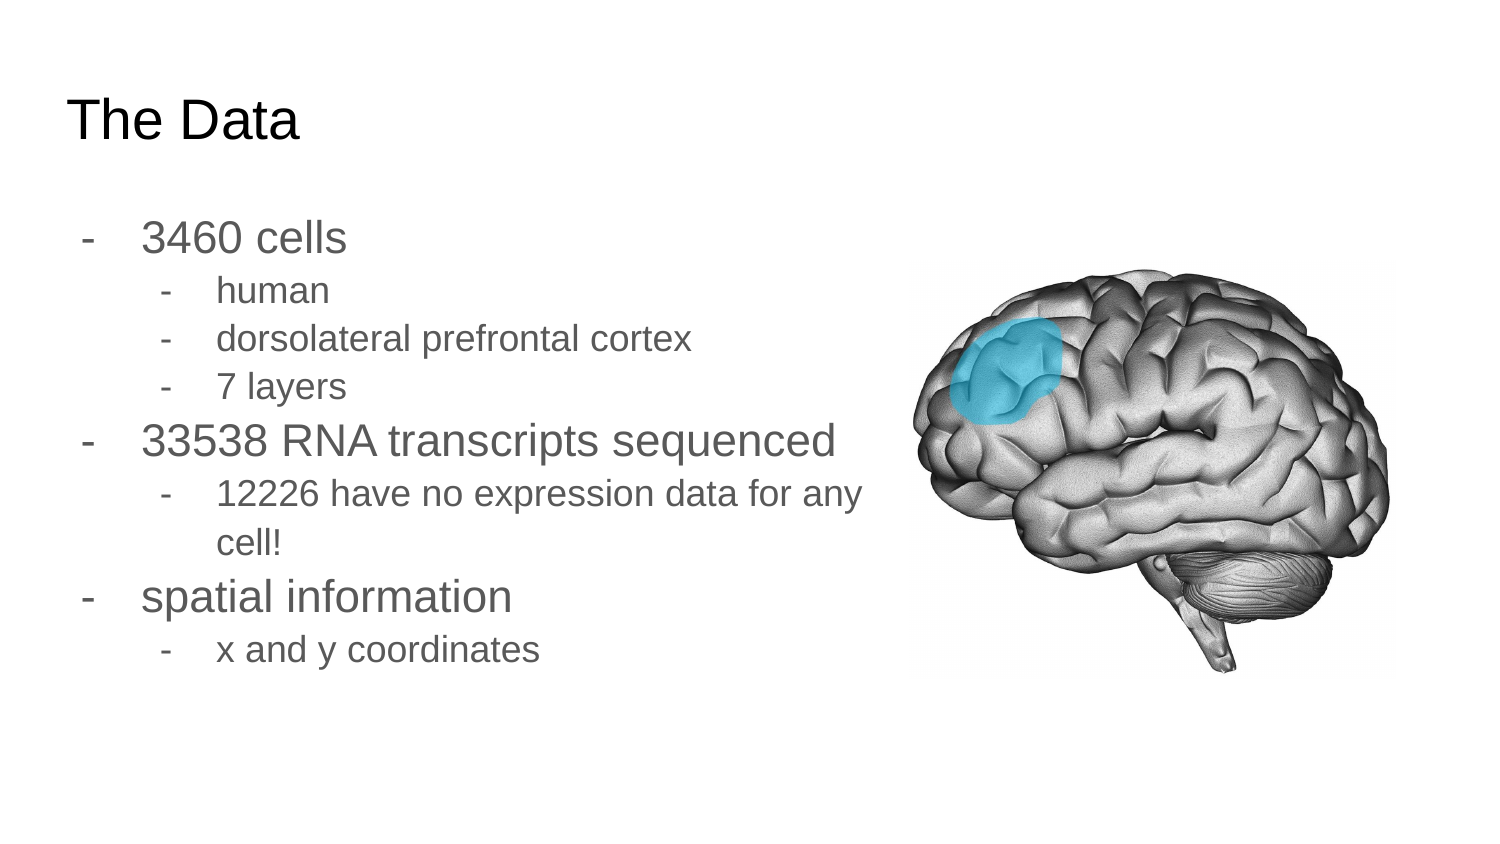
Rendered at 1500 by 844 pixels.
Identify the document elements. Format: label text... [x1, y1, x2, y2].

picture [909, 259, 1396, 679]
title The Data [51, 72, 1449, 167]
list 3460 cells human dorsolateral prefrontal cortex 7 layers 33538 RNA transcripts sequenced 12226 have no expression data for any cell! spatial information x and y coordinates [51, 189, 883, 750]
